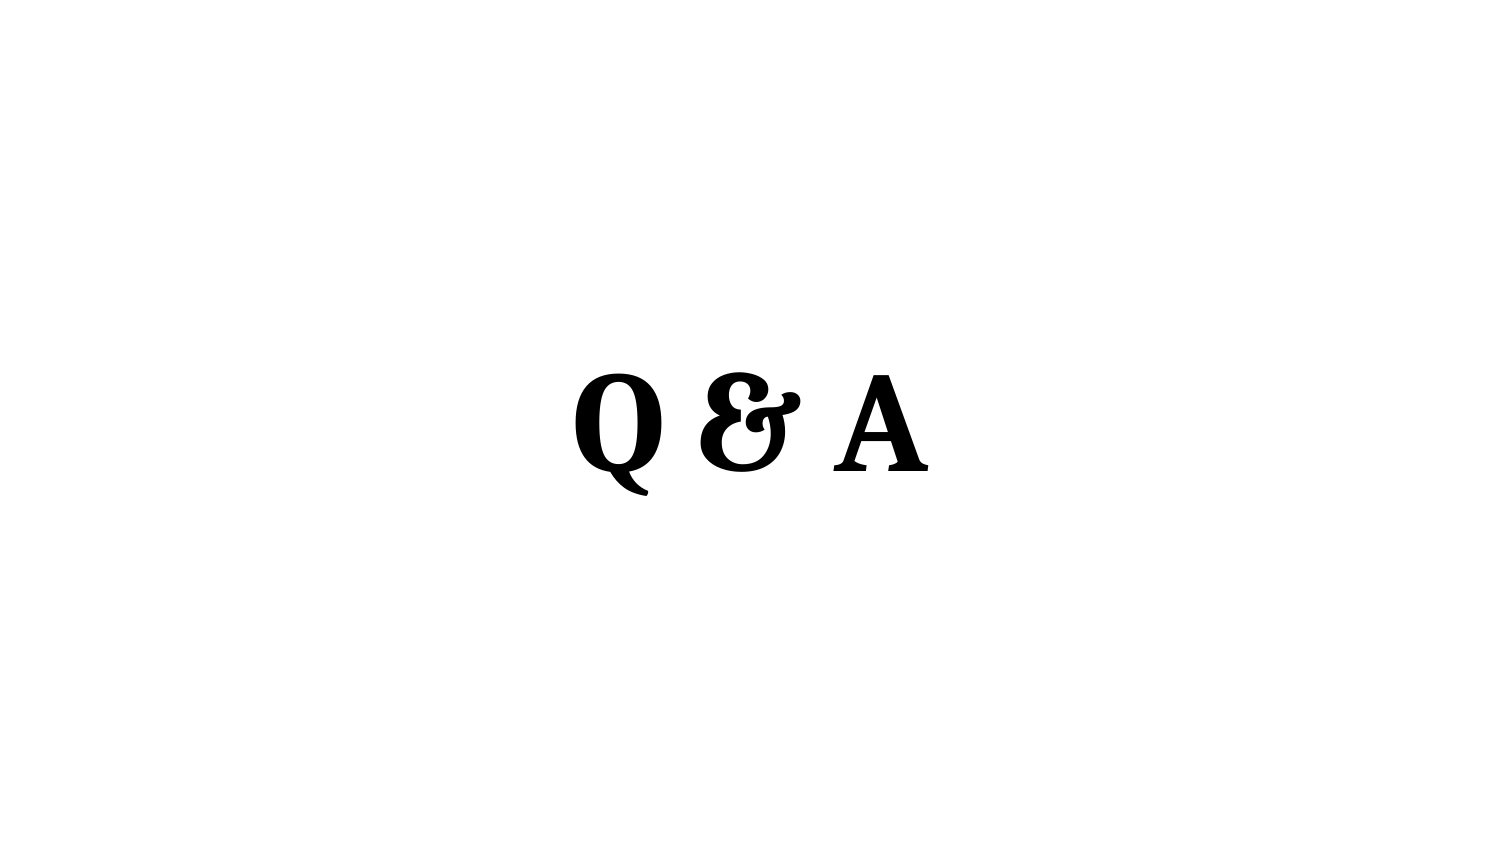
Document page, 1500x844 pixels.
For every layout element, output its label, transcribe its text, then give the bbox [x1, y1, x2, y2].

text_box Q & A [281, 321, 1219, 507]
